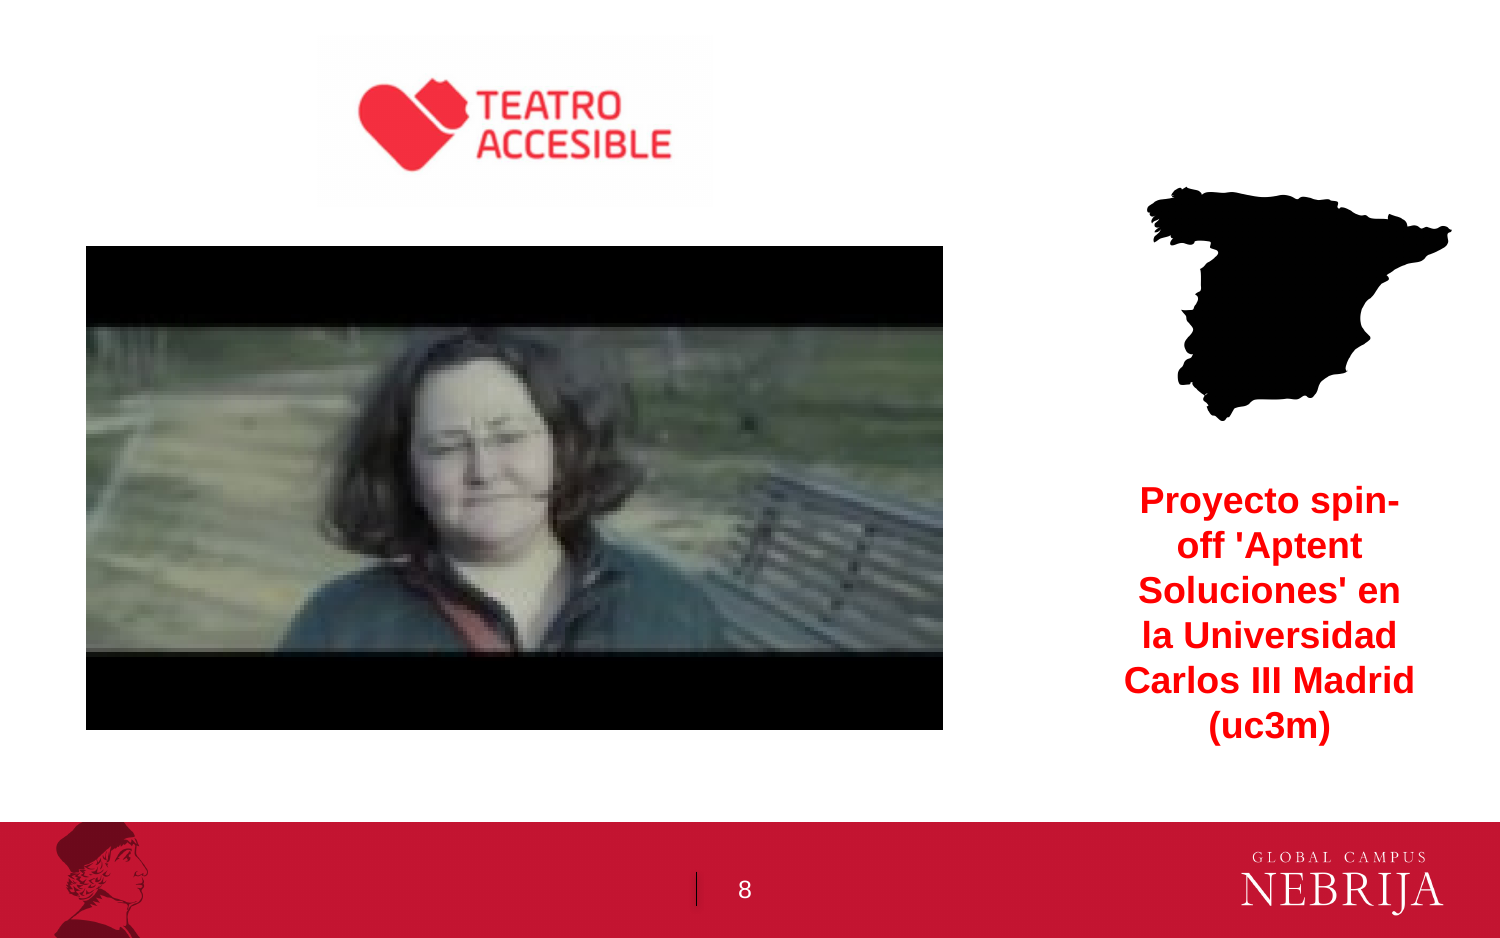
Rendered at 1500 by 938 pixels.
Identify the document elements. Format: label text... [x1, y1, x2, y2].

text_box Proyecto spin-off 'Aptent Soluciones' en la Universidad Carlos III Madrid (uc3m) [1104, 496, 1436, 754]
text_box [85, 245, 944, 731]
picture [316, 35, 713, 208]
picture [1068, 152, 1500, 489]
picture [0, 822, 1500, 938]
